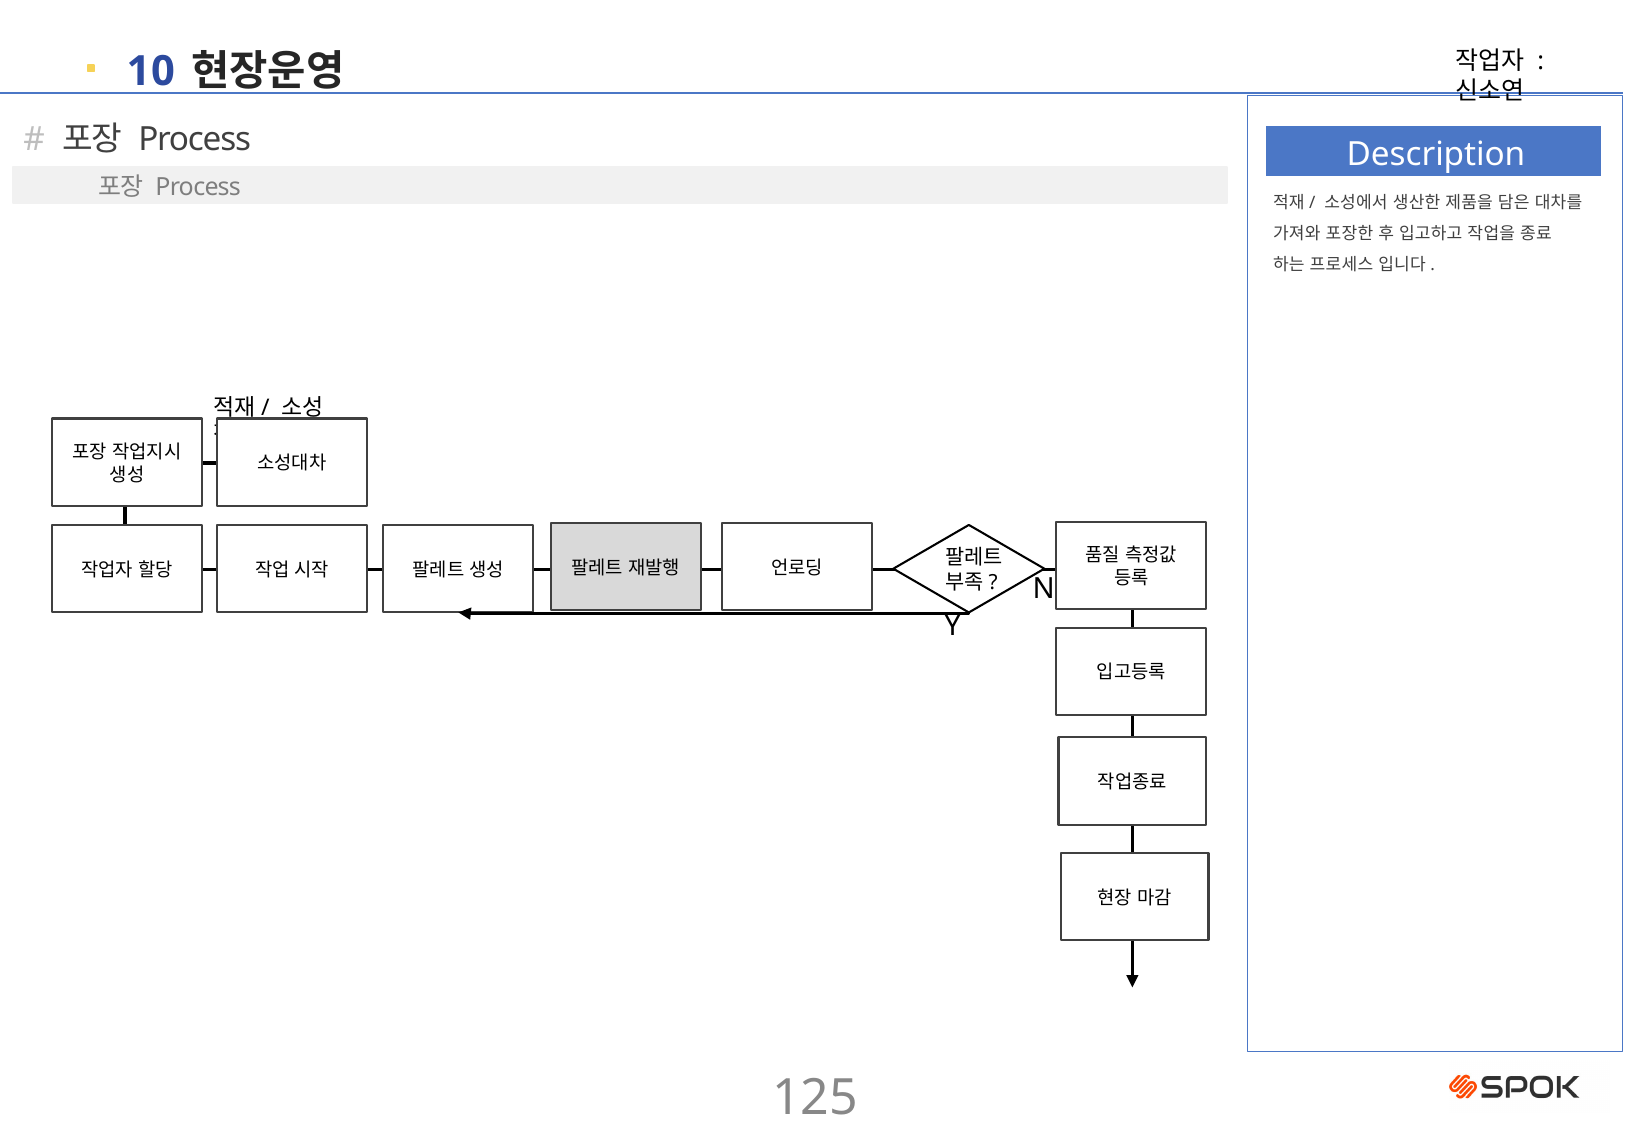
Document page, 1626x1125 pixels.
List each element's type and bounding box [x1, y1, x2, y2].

text_box [0, 37, 1625, 1052]
slide_number [483, 1064, 1142, 1125]
picture [1449, 1060, 1610, 1114]
